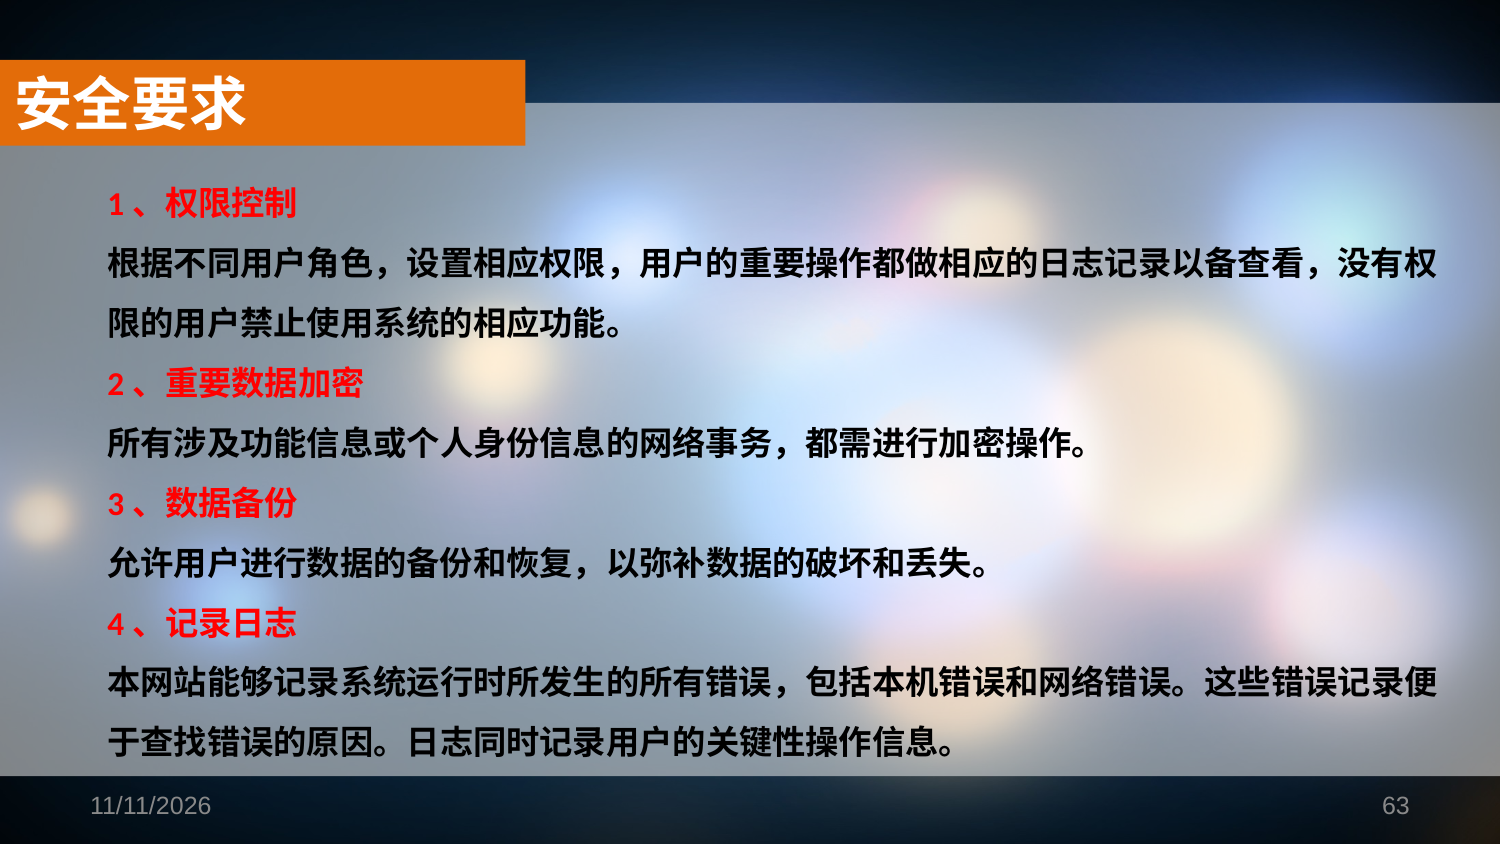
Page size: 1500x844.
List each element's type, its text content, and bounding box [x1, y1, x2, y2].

text_box 1、权限控制 根据不同用户角色，设置相应权限，用户的重要操作都做相应的日志记录以备查看，没有权限的用户禁止使用系统的相应功能。 2、重要数据加密 所有涉及功能信息或个人身份信息的网络事务，都需进行加密操作。 3、数据备份 允许用户进行数据的备份和恢复，以弥补数据的破坏和丢失。 4、记录日志 本网站能够记录系统运行时所发生的所有错误，包括本机错误和网络错误。这些错误记录便于查找错误的原因。日志同时记录用户的关键性操作信息。 [17, 155, 1453, 769]
picture [0, 777, 1500, 844]
slide_number 63 [1074, 781, 1426, 828]
picture [0, 0, 1500, 102]
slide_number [74, 781, 426, 828]
text_box 安全要求 [0, 59, 526, 145]
text_box [0, 102, 1500, 777]
